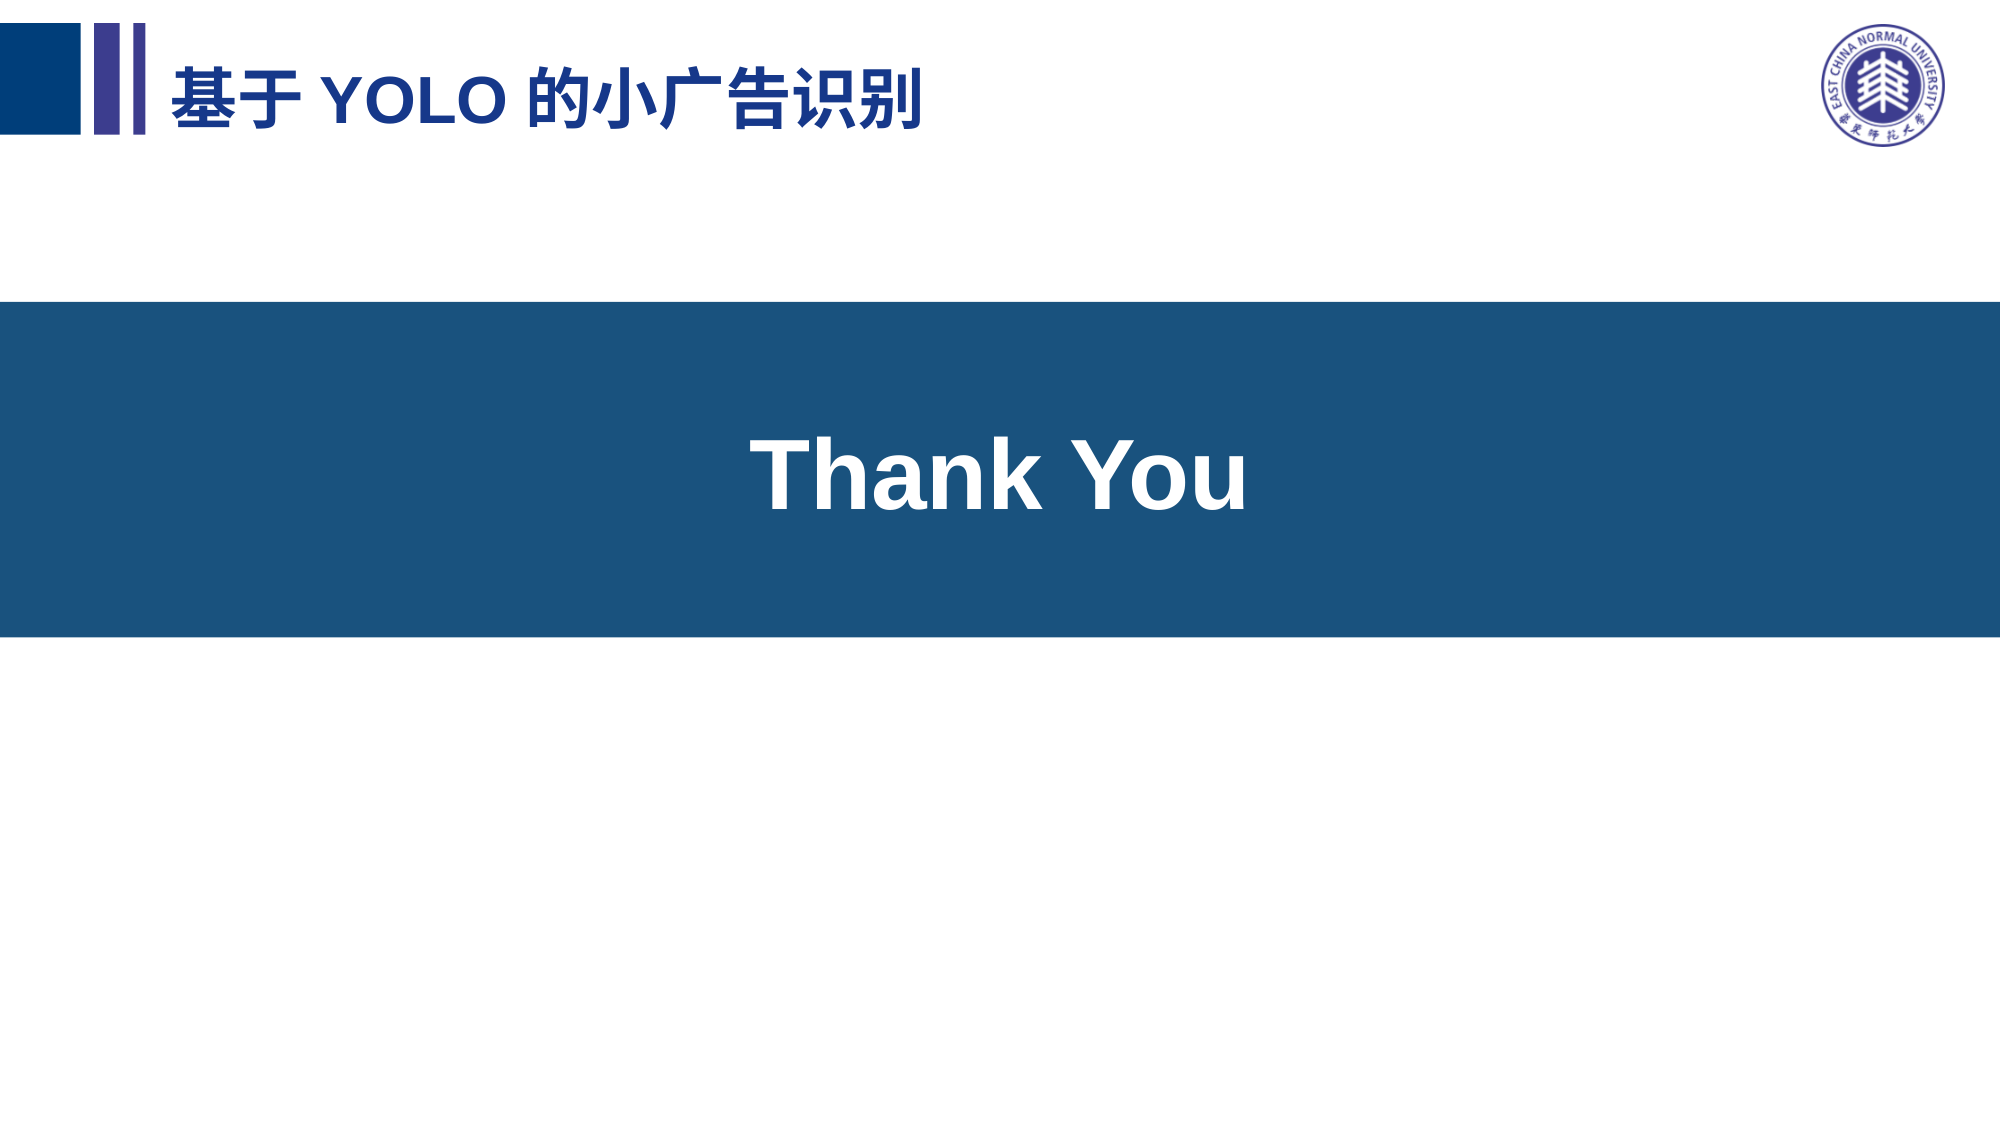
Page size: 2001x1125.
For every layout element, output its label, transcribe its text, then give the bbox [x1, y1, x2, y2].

text_box Thank You [0, 301, 2000, 638]
text_box 基于YOLO的小广告识别 [132, 0, 964, 154]
picture [1821, 24, 1945, 147]
